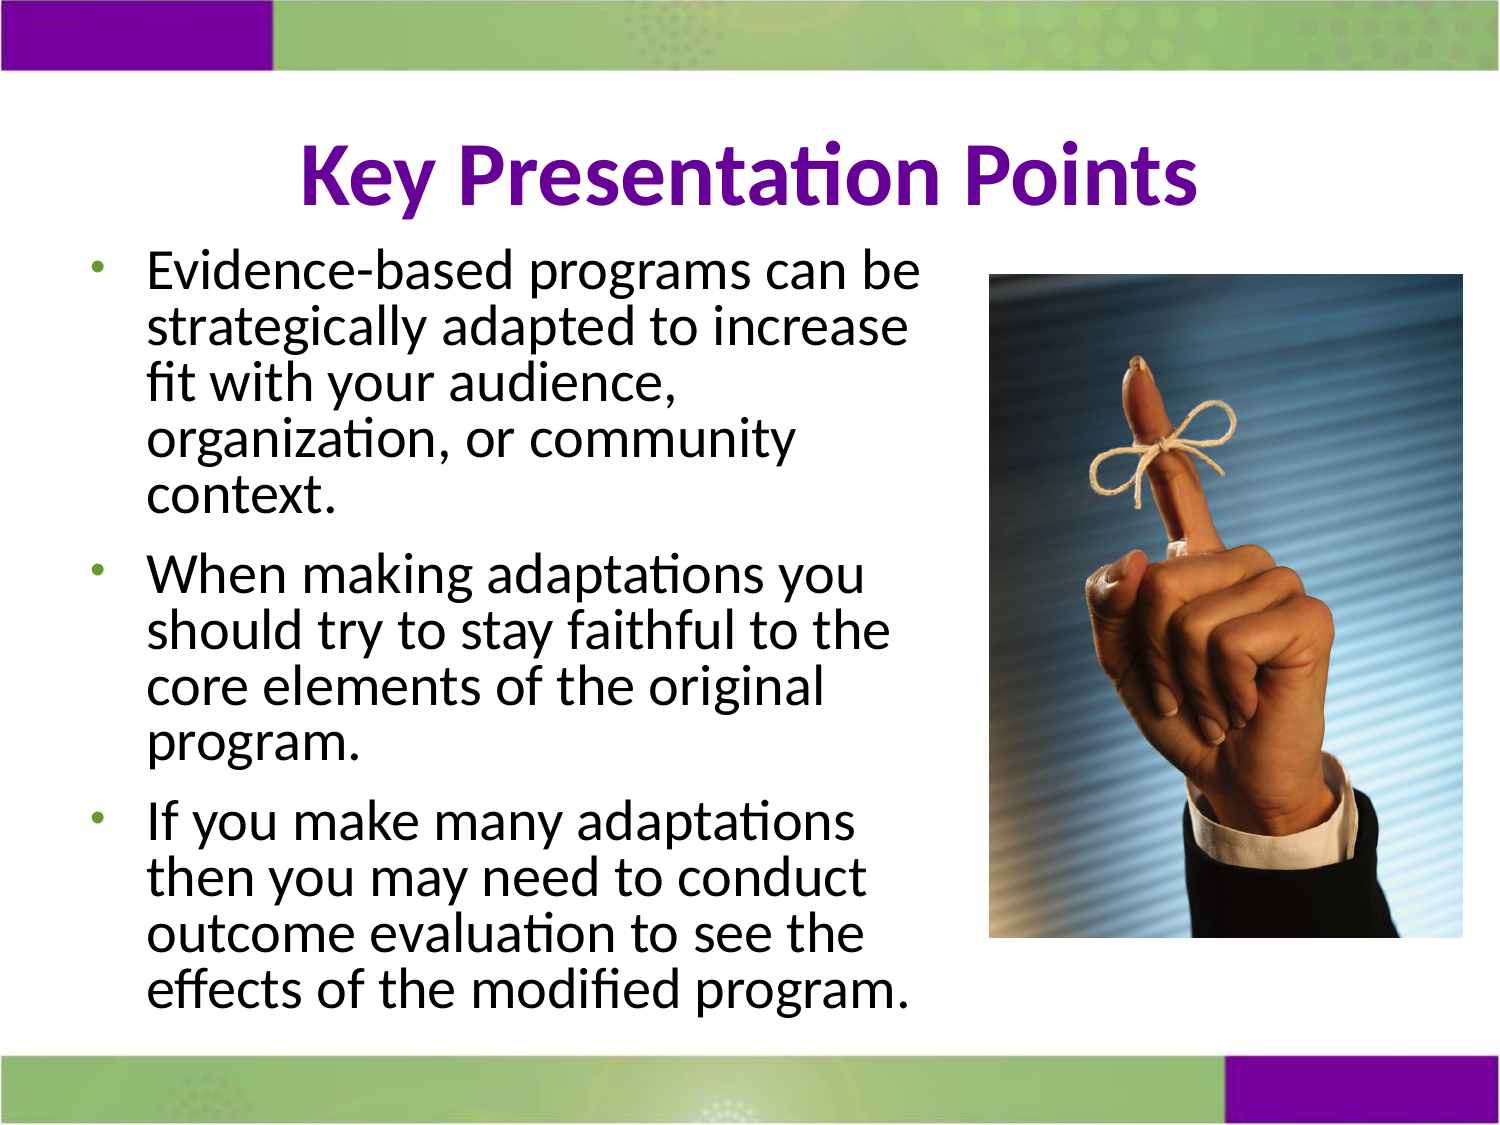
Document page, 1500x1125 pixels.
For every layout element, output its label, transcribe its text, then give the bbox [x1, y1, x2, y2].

picture [0, 0, 1500, 1125]
list Evidence-based programs can be strategically adapted to increase fit with your audience, organization, or community context. When making adaptations you should try to stay faithful to the core elements of the original program. If you make many adaptations then you may need to conduct outcome evaluation to see the effects of the modified program. [75, 237, 963, 1050]
title Key Presentation Points [75, 75, 1425, 263]
